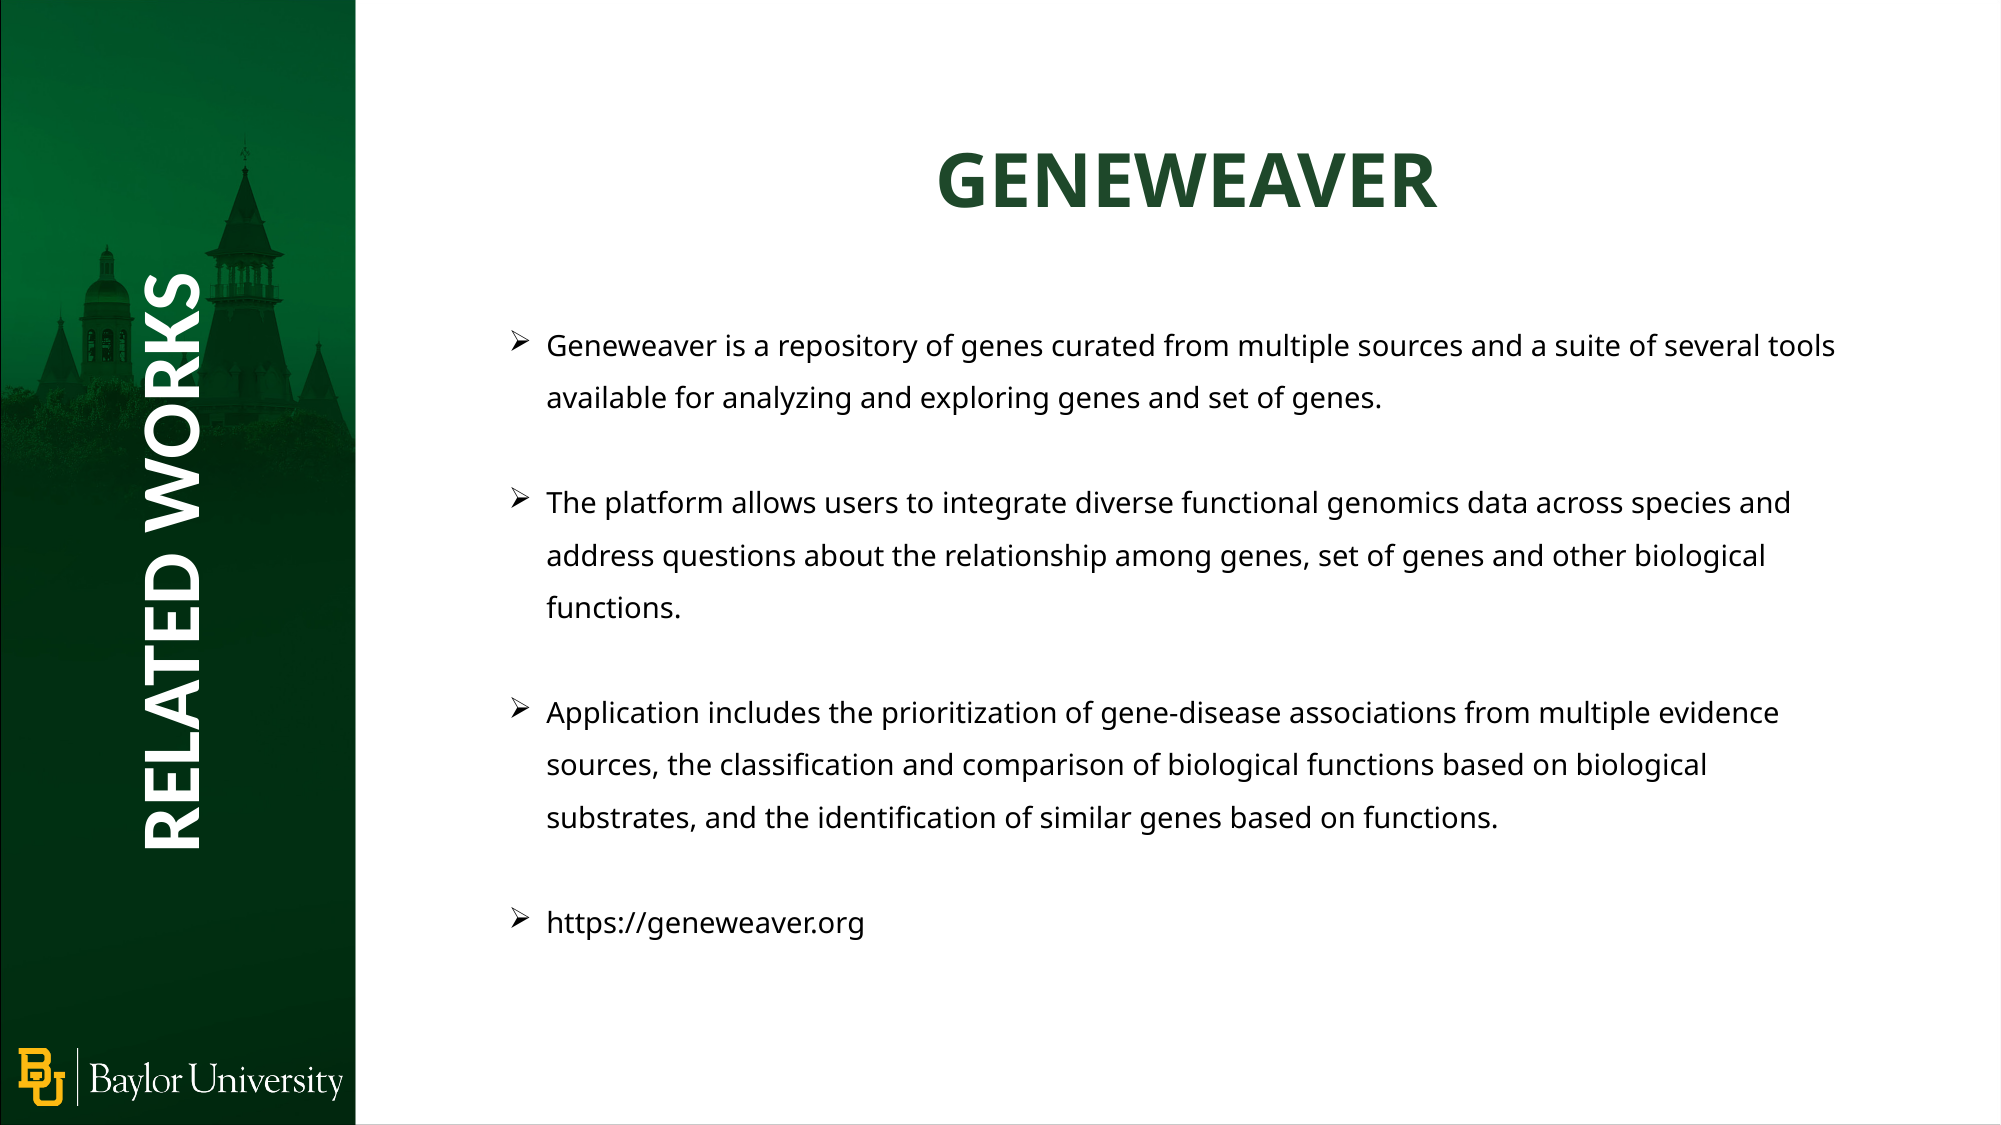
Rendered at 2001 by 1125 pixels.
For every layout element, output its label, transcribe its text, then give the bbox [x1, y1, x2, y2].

text_box RELATED WORKS [119, 154, 232, 971]
picture [0, 0, 2001, 1125]
text_box Geneweaver is a repository of genes curated from multiple sources and a suite of several tools available for analyzing and exploring genes and set of genes. The platform allows users to integrate diverse functional genomics data across species and address questions about the relationship among genes, set of genes and other biological functions. Application includes the prioritization of gene-disease associations from multiple evidence sources, the classification and comparison of biological functions based on biological substrates, and the identification of similar genes based on functions. https://geneweaver.org [493, 302, 1880, 1064]
text_box GENEWEAVER [493, 111, 1880, 256]
